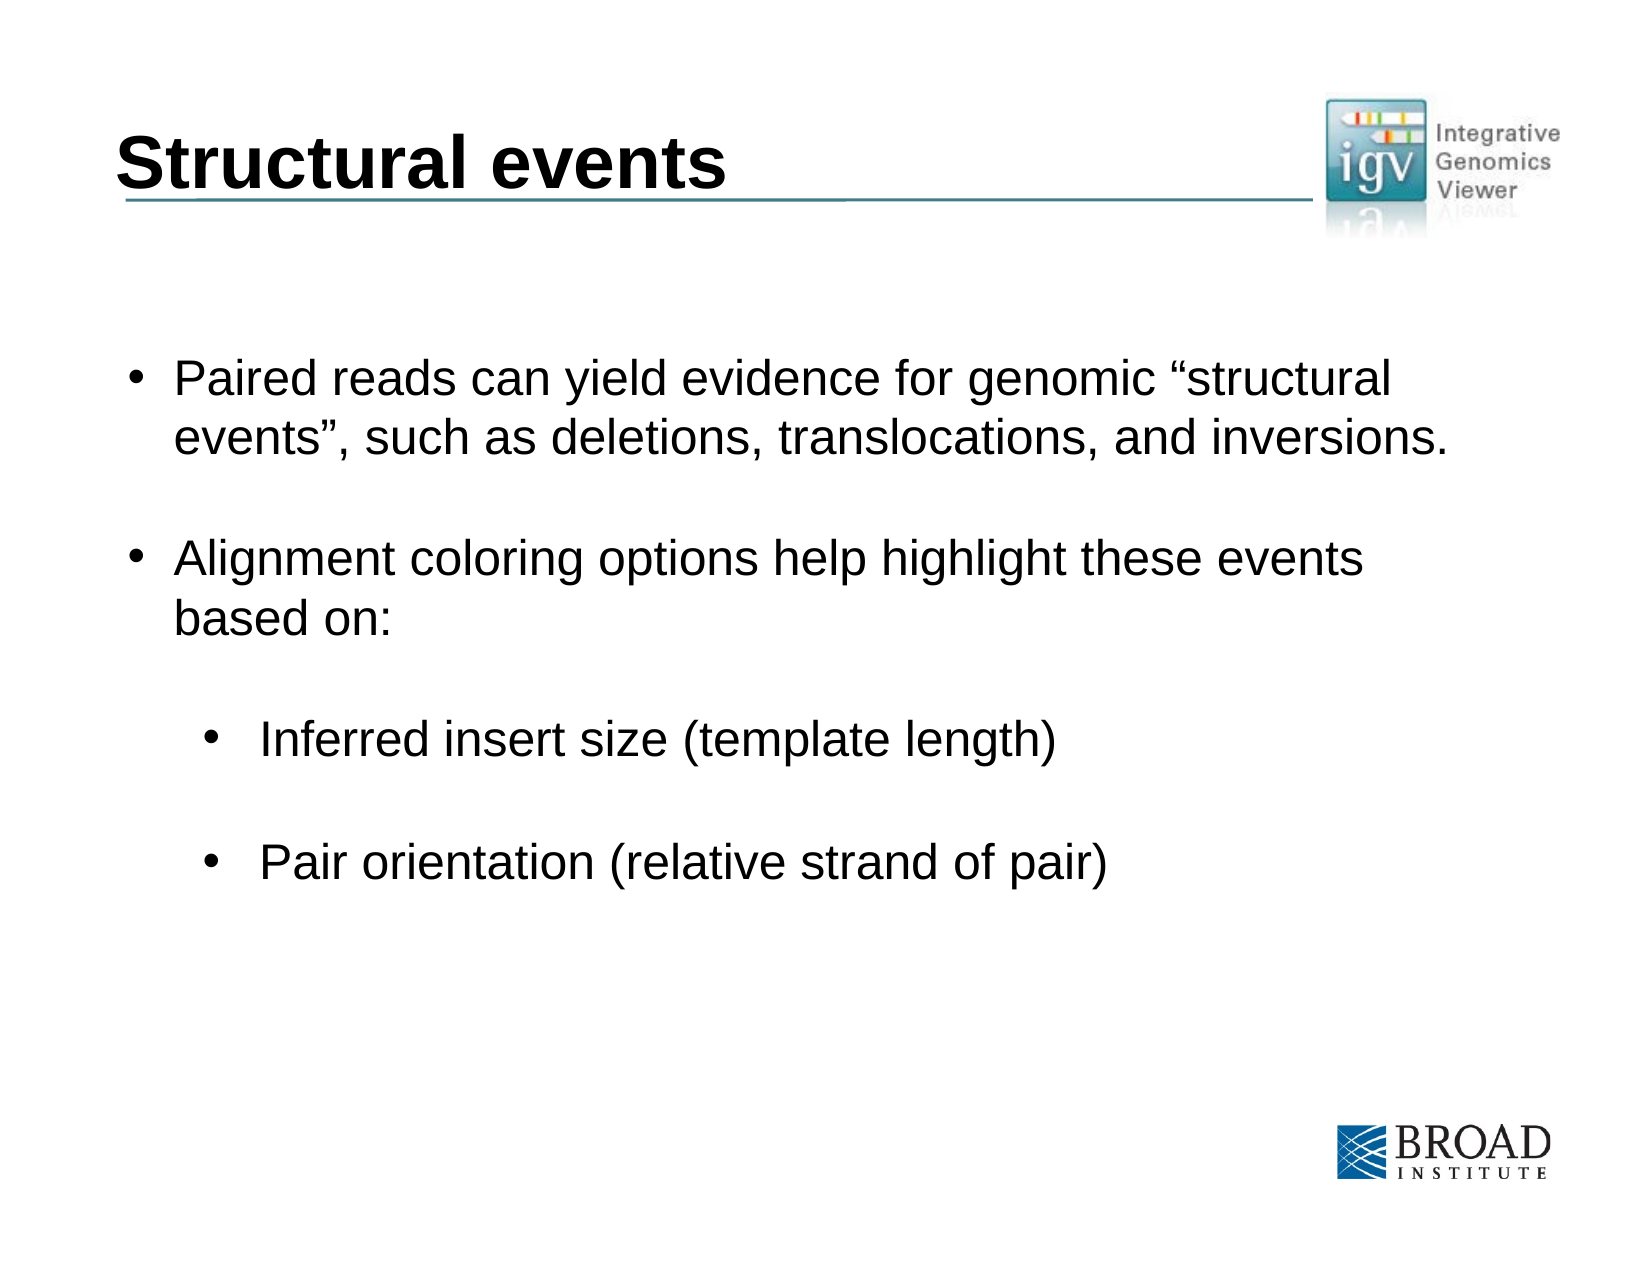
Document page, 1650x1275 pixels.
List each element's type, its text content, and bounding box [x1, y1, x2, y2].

picture [1325, 92, 1560, 238]
title Structural events [113, 113, 1537, 327]
text_box Paired reads can yield evidence for genomic “structural events”, such as deletions, translocations, and inversions. Alignment coloring options help highlight these events based on: Inferred insert size (template length) Pair orientation (relative strand of pair) [125, 347, 1455, 891]
text_box [1337, 1124, 1551, 1179]
